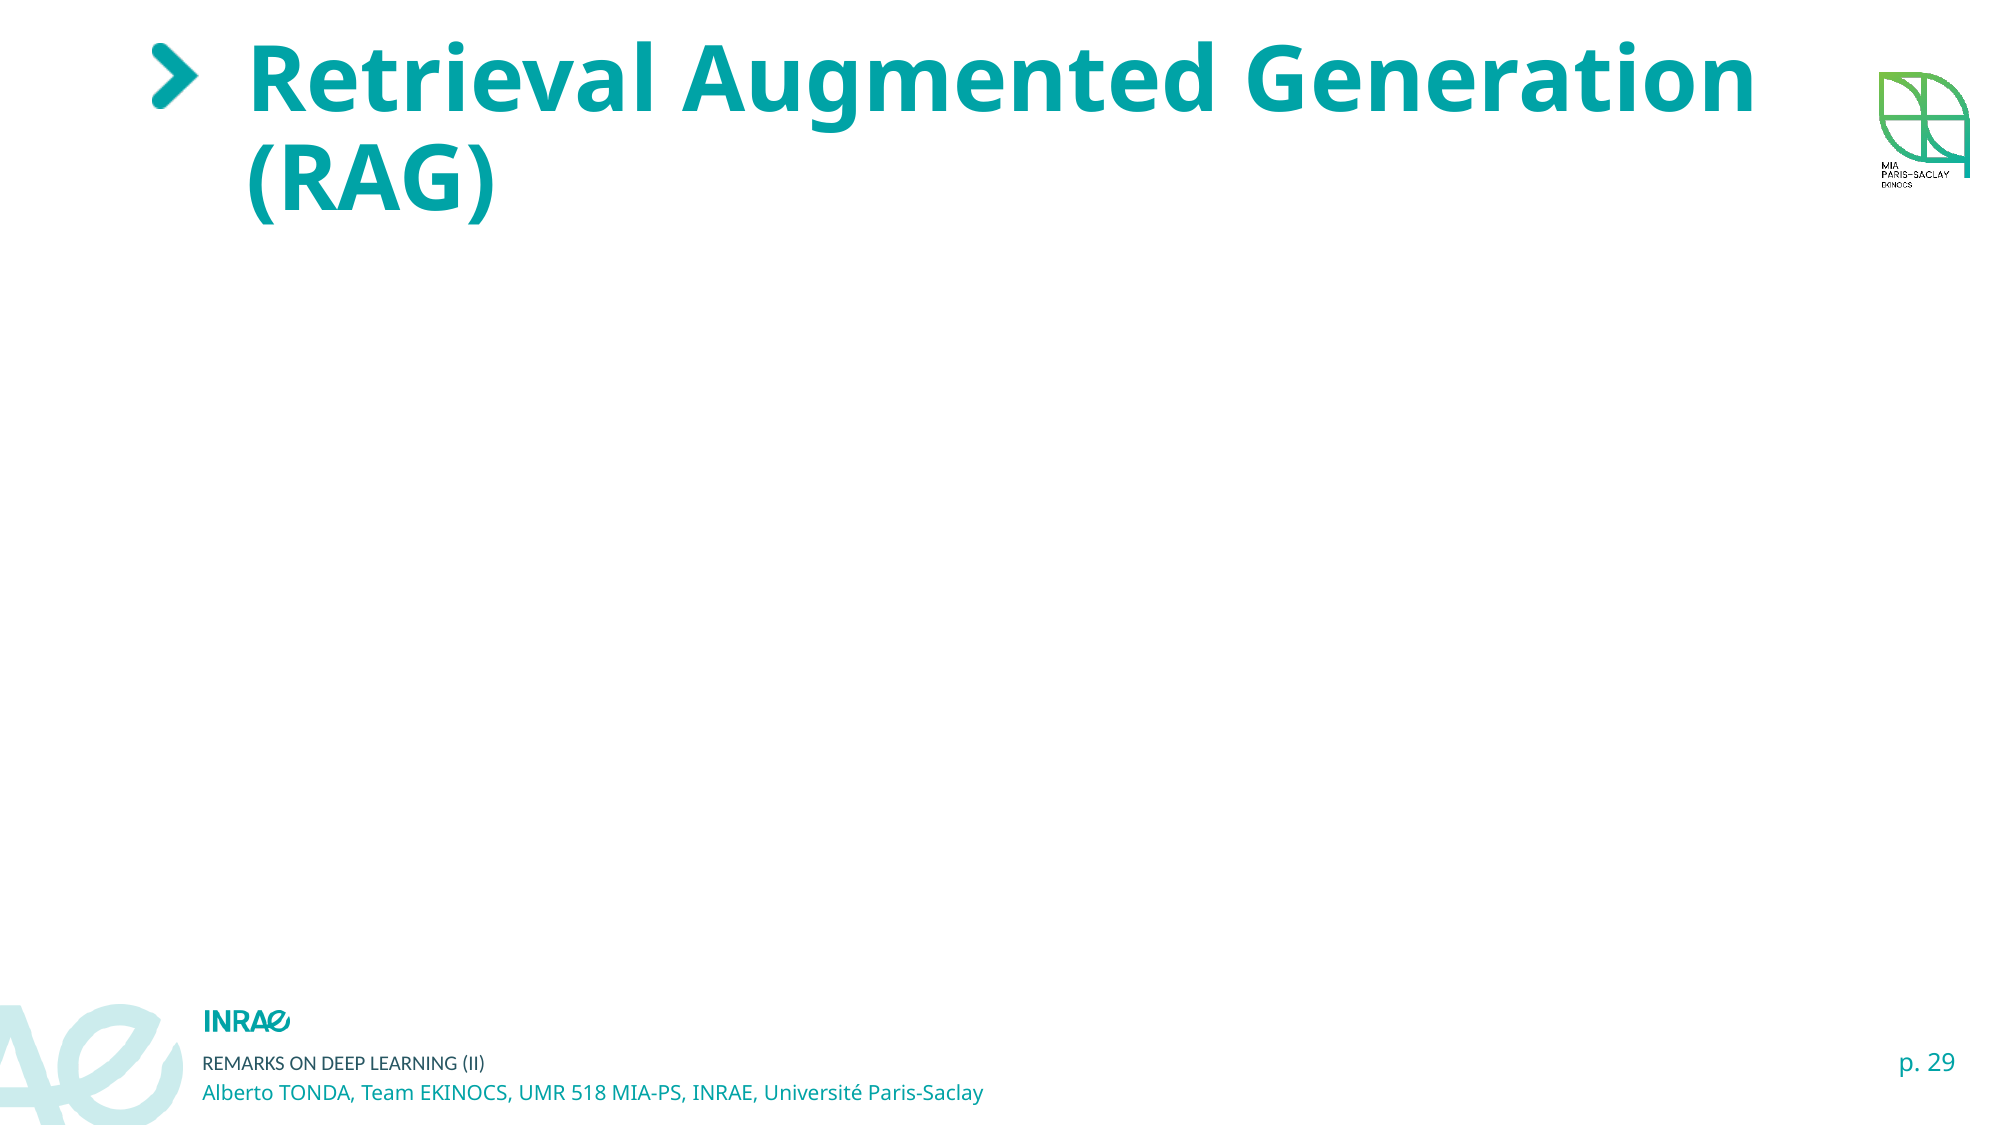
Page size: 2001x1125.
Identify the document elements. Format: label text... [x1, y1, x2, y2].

picture [152, 43, 200, 109]
picture [0, 996, 329, 1125]
picture [324, 1058, 329, 1069]
picture [1862, 54, 1986, 205]
title Retrieval Augmented Generation (RAG) [137, 59, 1863, 203]
